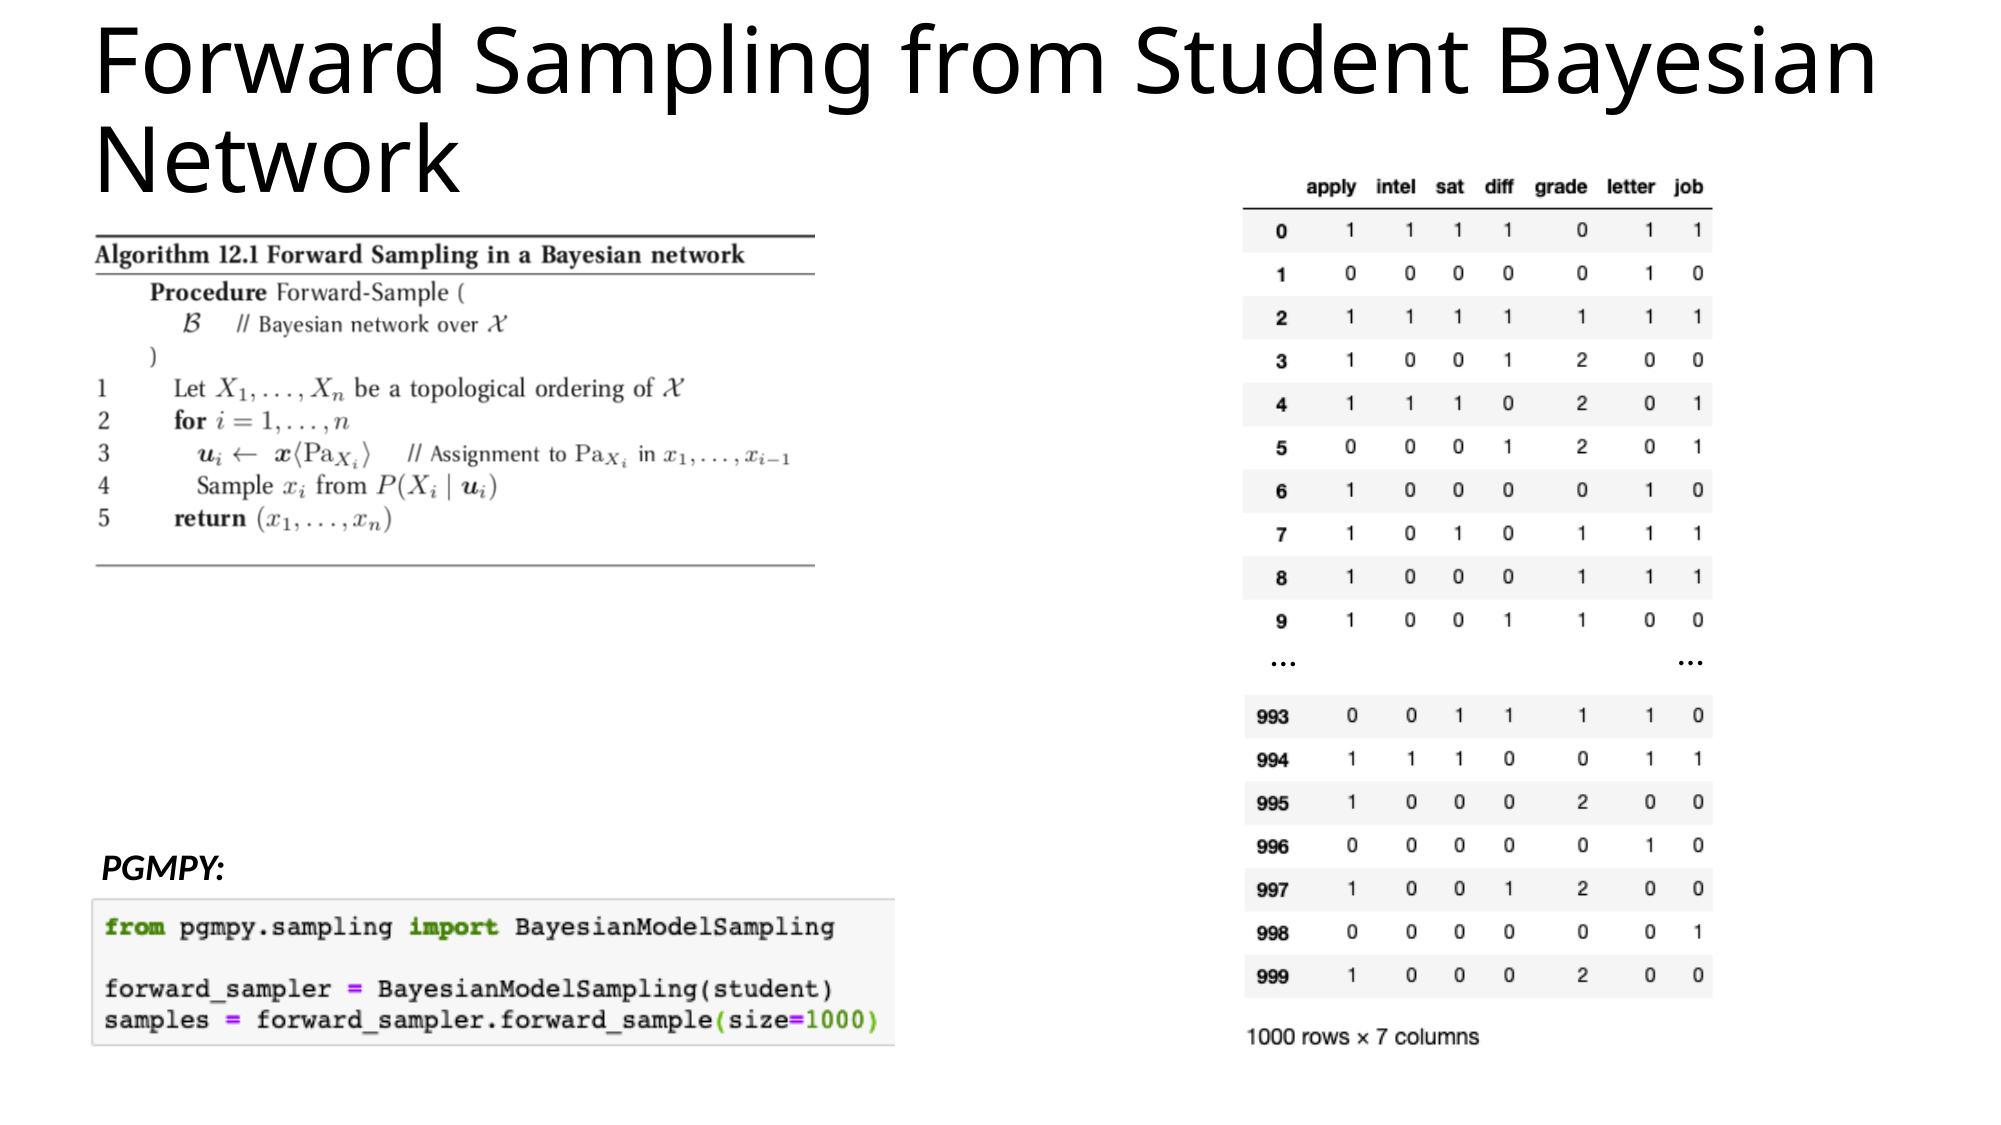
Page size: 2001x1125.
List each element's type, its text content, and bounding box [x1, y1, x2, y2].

text_box PGMPY: [86, 835, 241, 896]
text_box … [1255, 642, 1312, 682]
picture [85, 228, 815, 580]
text_box … [1663, 620, 1719, 681]
picture [1240, 168, 1716, 642]
title Forward Sampling from Student Bayesian Network [77, 4, 2000, 223]
picture [88, 895, 895, 1053]
picture [1226, 692, 1721, 1048]
